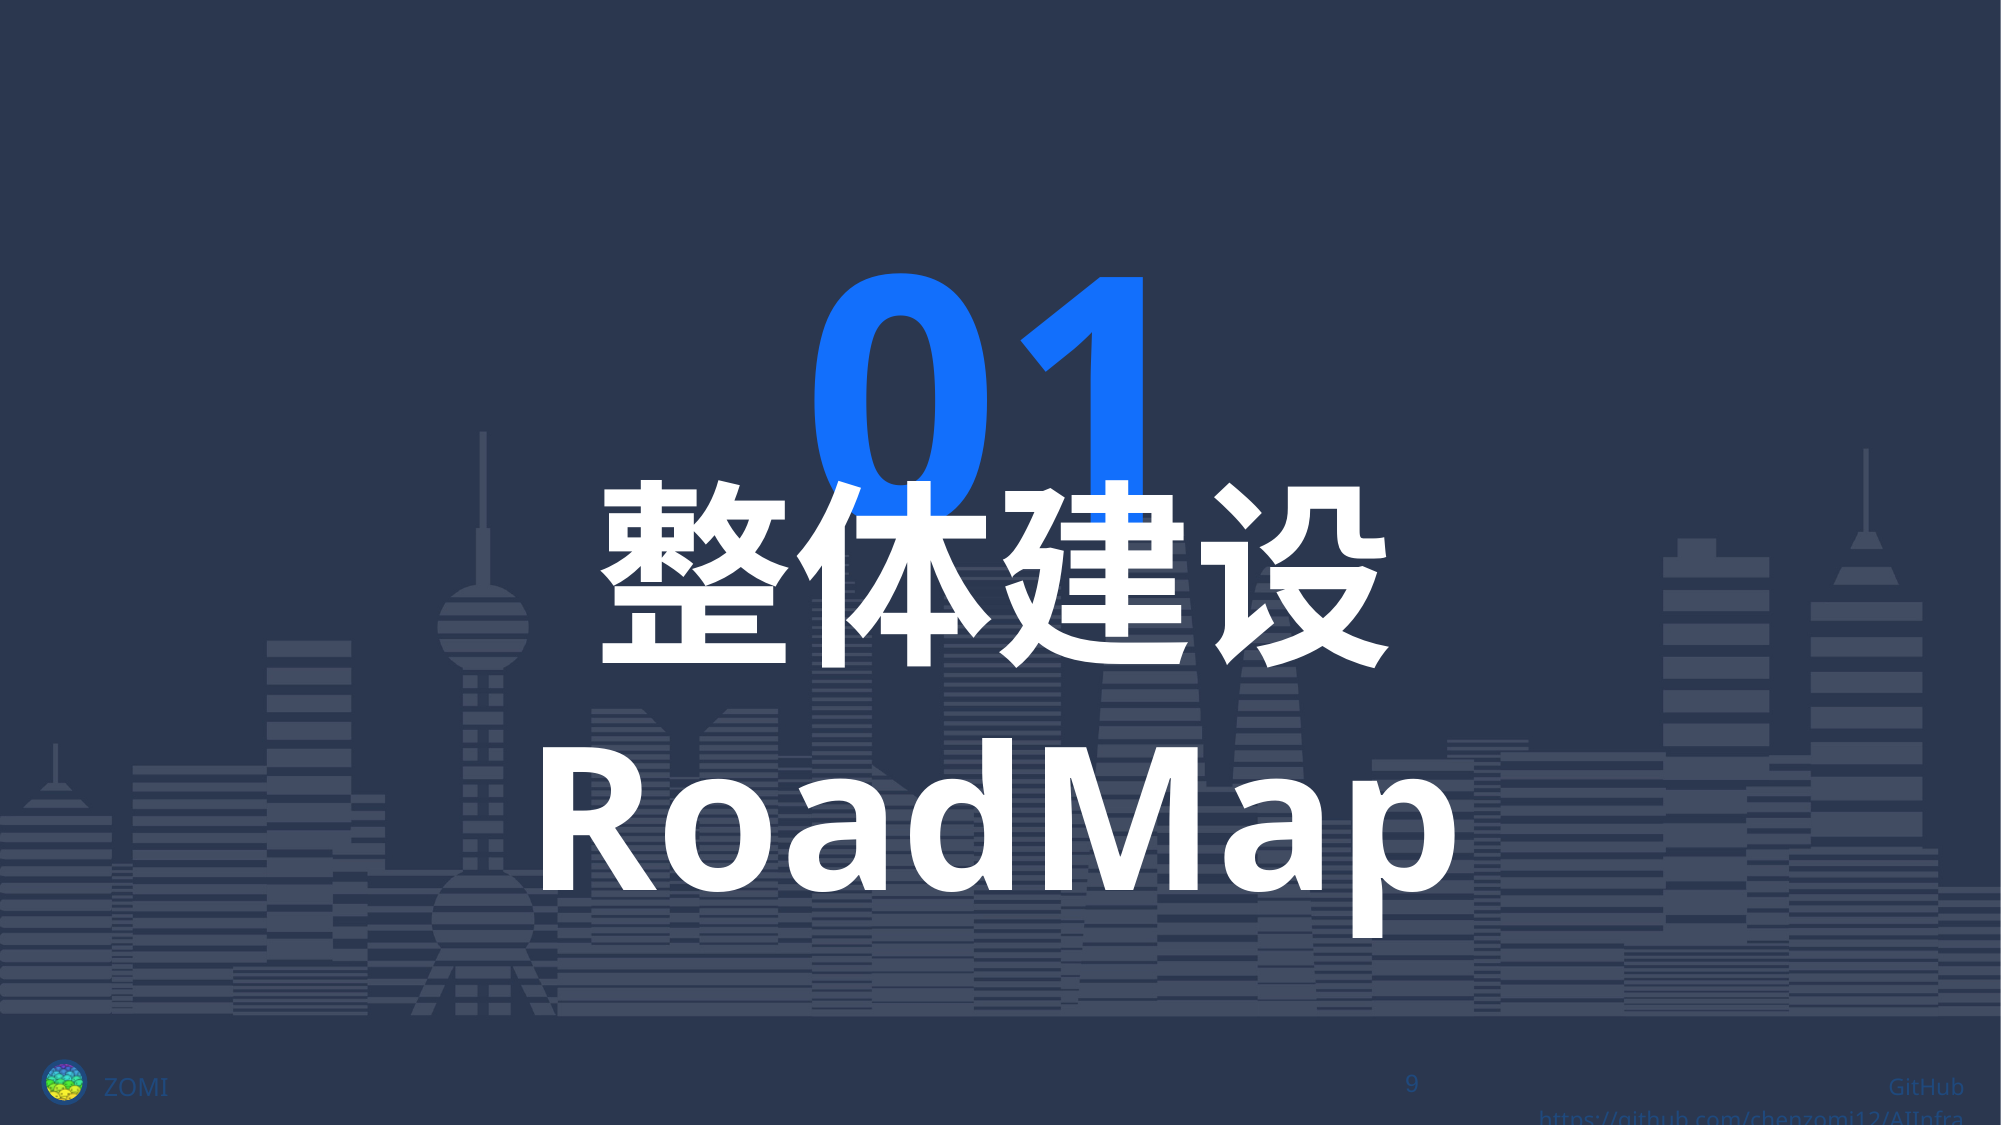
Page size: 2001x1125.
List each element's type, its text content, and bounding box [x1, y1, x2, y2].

picture [1816, 1117, 1824, 1125]
picture [1831, 1117, 1837, 1125]
picture [1542, 1117, 1548, 1125]
picture [1724, 1117, 1730, 1125]
picture [1923, 1117, 1929, 1125]
picture [1620, 1117, 1627, 1125]
picture [1765, 1117, 1771, 1125]
text_box 01 [787, 171, 1213, 394]
picture [1678, 1117, 1685, 1125]
picture [0, 0, 2001, 1125]
picture [1573, 1117, 1580, 1125]
picture [1709, 1117, 1717, 1125]
list 整体建设 RoadMap [79, 394, 1910, 986]
picture [1792, 1117, 1798, 1125]
picture [1650, 1117, 1656, 1125]
